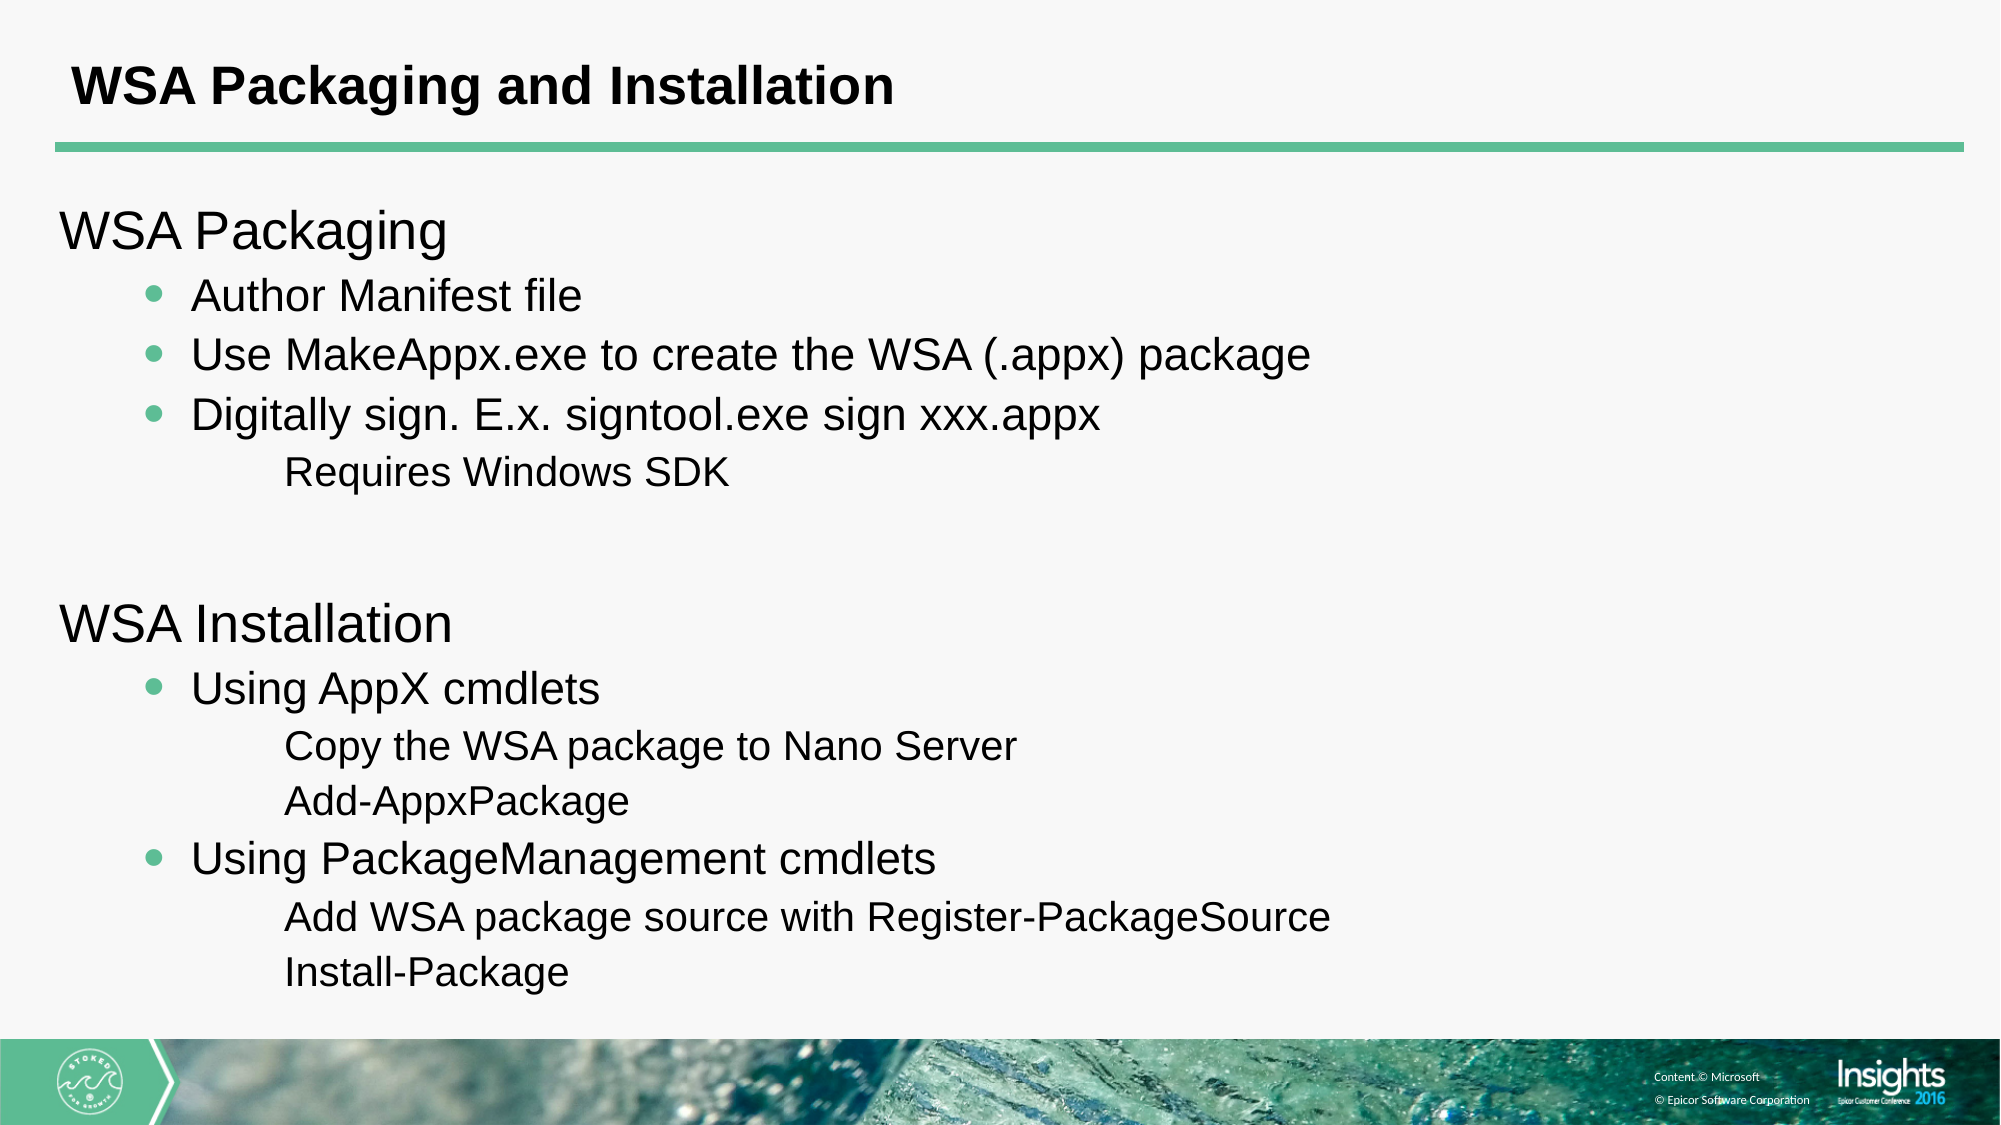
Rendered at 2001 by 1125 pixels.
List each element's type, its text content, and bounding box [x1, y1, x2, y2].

picture [0, 1039, 2000, 1125]
text_box Content © Microsoft [1639, 1061, 1775, 1092]
list WSA Packaging Author Manifest file Use MakeAppx.exe to create the WSA (.appx) package Digitally sign. E.x. signtool.exe sign xxx.appx Requires Windows SDK WSA Installation Using AppX cmdlets Copy the WSA package to Nano Server Add-AppxPackage Using PackageManagement cmdlets Add WSA package source with Register-PackageSource Install-Package [44, 195, 1956, 1071]
title WSA Packaging and Installation [56, 17, 1964, 156]
